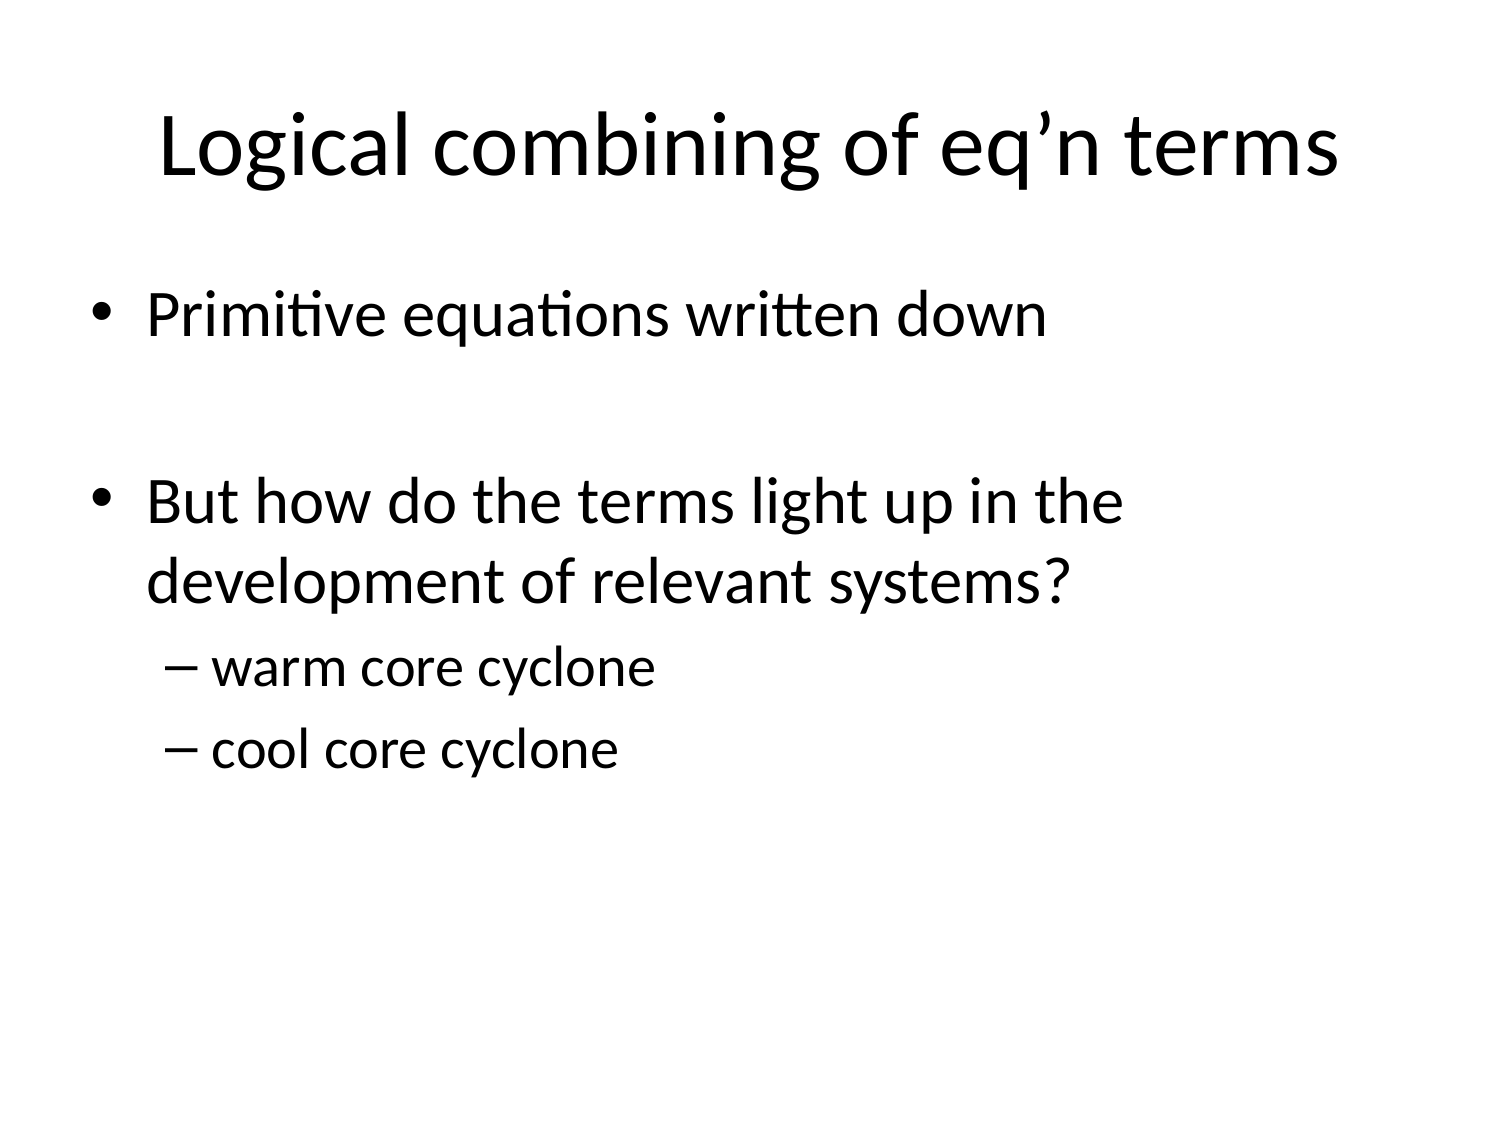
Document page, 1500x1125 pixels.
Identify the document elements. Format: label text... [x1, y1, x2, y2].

list Primitive equations written down But how do the terms light up in the development of relevant systems? warm core cyclone cool core cyclone [75, 262, 1425, 1005]
title Logical combining of eq’n terms [75, 45, 1425, 233]
